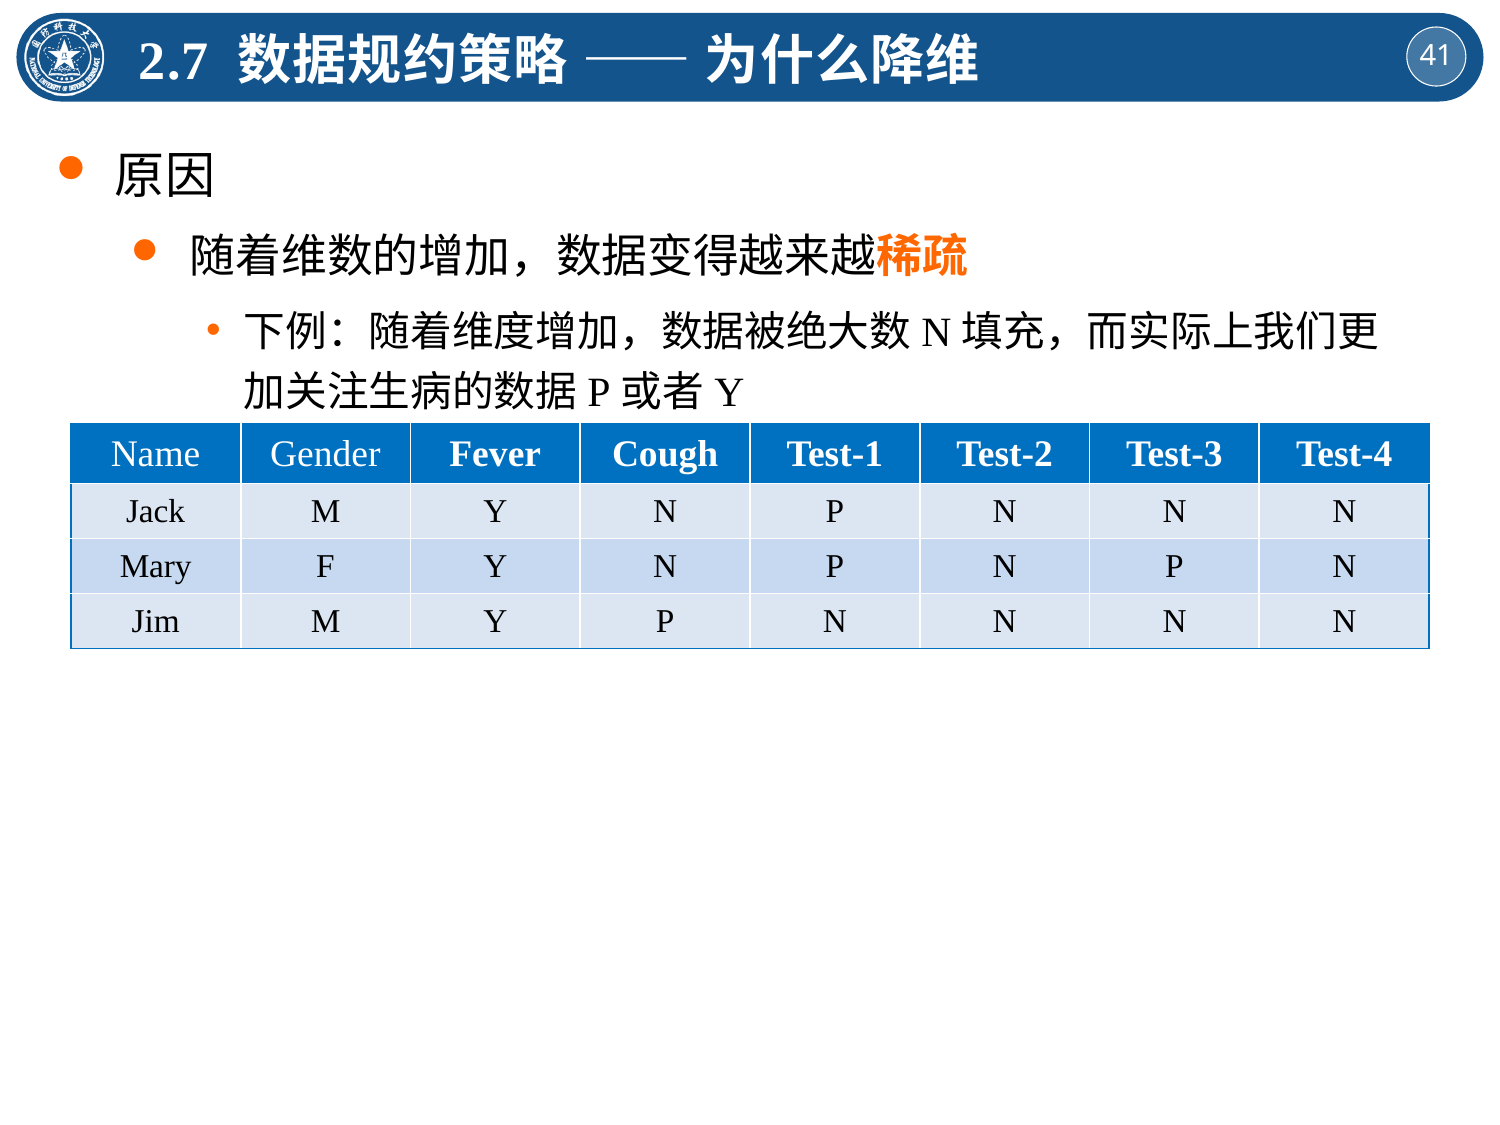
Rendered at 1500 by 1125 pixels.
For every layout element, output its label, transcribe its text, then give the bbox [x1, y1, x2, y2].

table_cell M [242, 594, 410, 648]
list 原因 随着维数的增加，数据变得越来越稀疏 下例：随着维度增加，数据被绝大数N填充，而实际上我们更加关注生病的数据P或者Y [41, 124, 1429, 777]
table_cell N [581, 484, 749, 538]
table_cell Y [411, 484, 579, 538]
table_header Test-2 [921, 424, 1089, 483]
table_header Test-4 [1260, 424, 1428, 483]
table_cell P [1090, 539, 1258, 593]
table_cell N [921, 594, 1089, 648]
table_header Test-3 [1090, 424, 1258, 483]
table_cell Mary [72, 539, 240, 593]
table_cell N [581, 539, 749, 593]
table_cell F [242, 539, 410, 593]
table_header Gender [242, 424, 410, 483]
picture [16, 9, 111, 104]
table_header Test-1 [751, 424, 919, 483]
table_cell Jim [72, 594, 240, 648]
table_cell N [1090, 594, 1258, 648]
table_cell Y [411, 539, 579, 593]
text_box 2.7 数据规约策略 —— 为什么降维 [124, 17, 1058, 98]
table_cell N [921, 484, 1089, 538]
table_cell M [242, 484, 410, 538]
table_cell N [1260, 539, 1428, 593]
table_header Fever [411, 424, 579, 483]
table_cell P [751, 539, 919, 593]
table_cell Y [411, 594, 579, 648]
table_cell Jack [72, 484, 240, 538]
table_cell N [1090, 484, 1258, 538]
table_cell N [1260, 484, 1428, 538]
table_cell P [581, 594, 749, 648]
table_cell N [1260, 594, 1428, 648]
table_header Cough [581, 424, 749, 483]
table_cell N [921, 539, 1089, 593]
table_cell N [751, 594, 919, 648]
table_cell P [751, 484, 919, 538]
table_header Name [72, 424, 240, 483]
